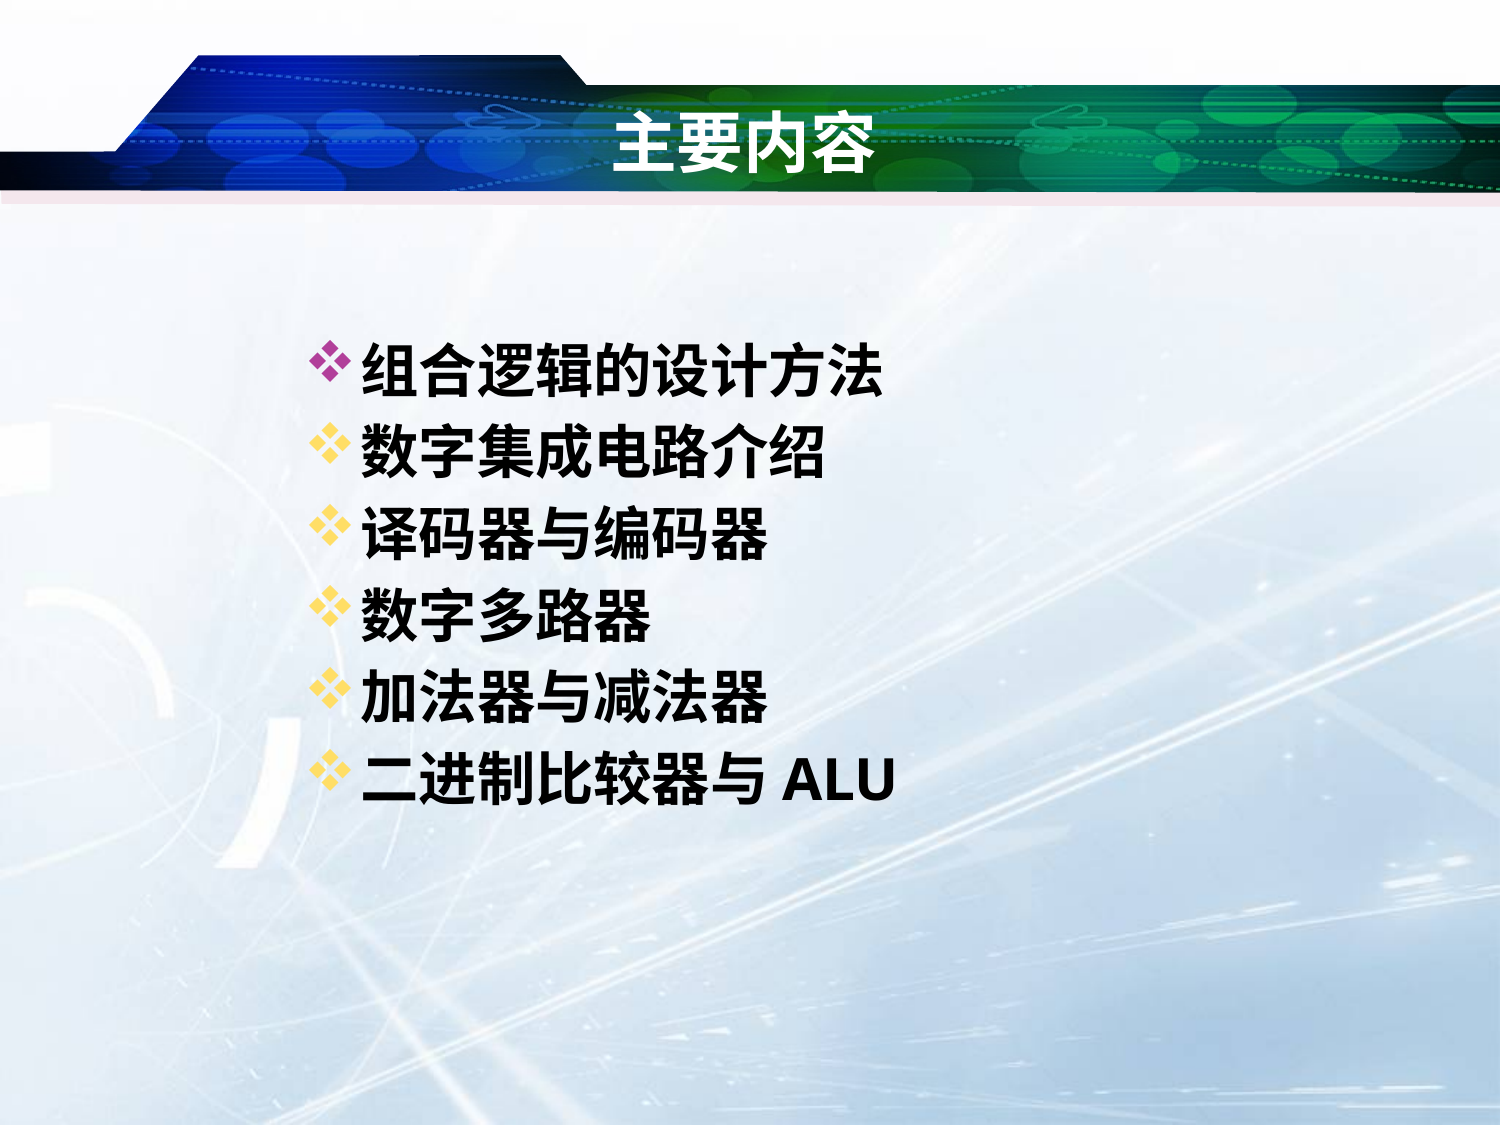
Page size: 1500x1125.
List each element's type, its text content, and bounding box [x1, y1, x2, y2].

title 主要内容 [99, 94, 1388, 188]
list 组合逻辑的设计方法 数字集成电路介绍 译码器与编码器 数字多路器 加法器与减法器 二进制比较器与ALU [289, 326, 1317, 1046]
picture [0, 0, 1500, 1125]
